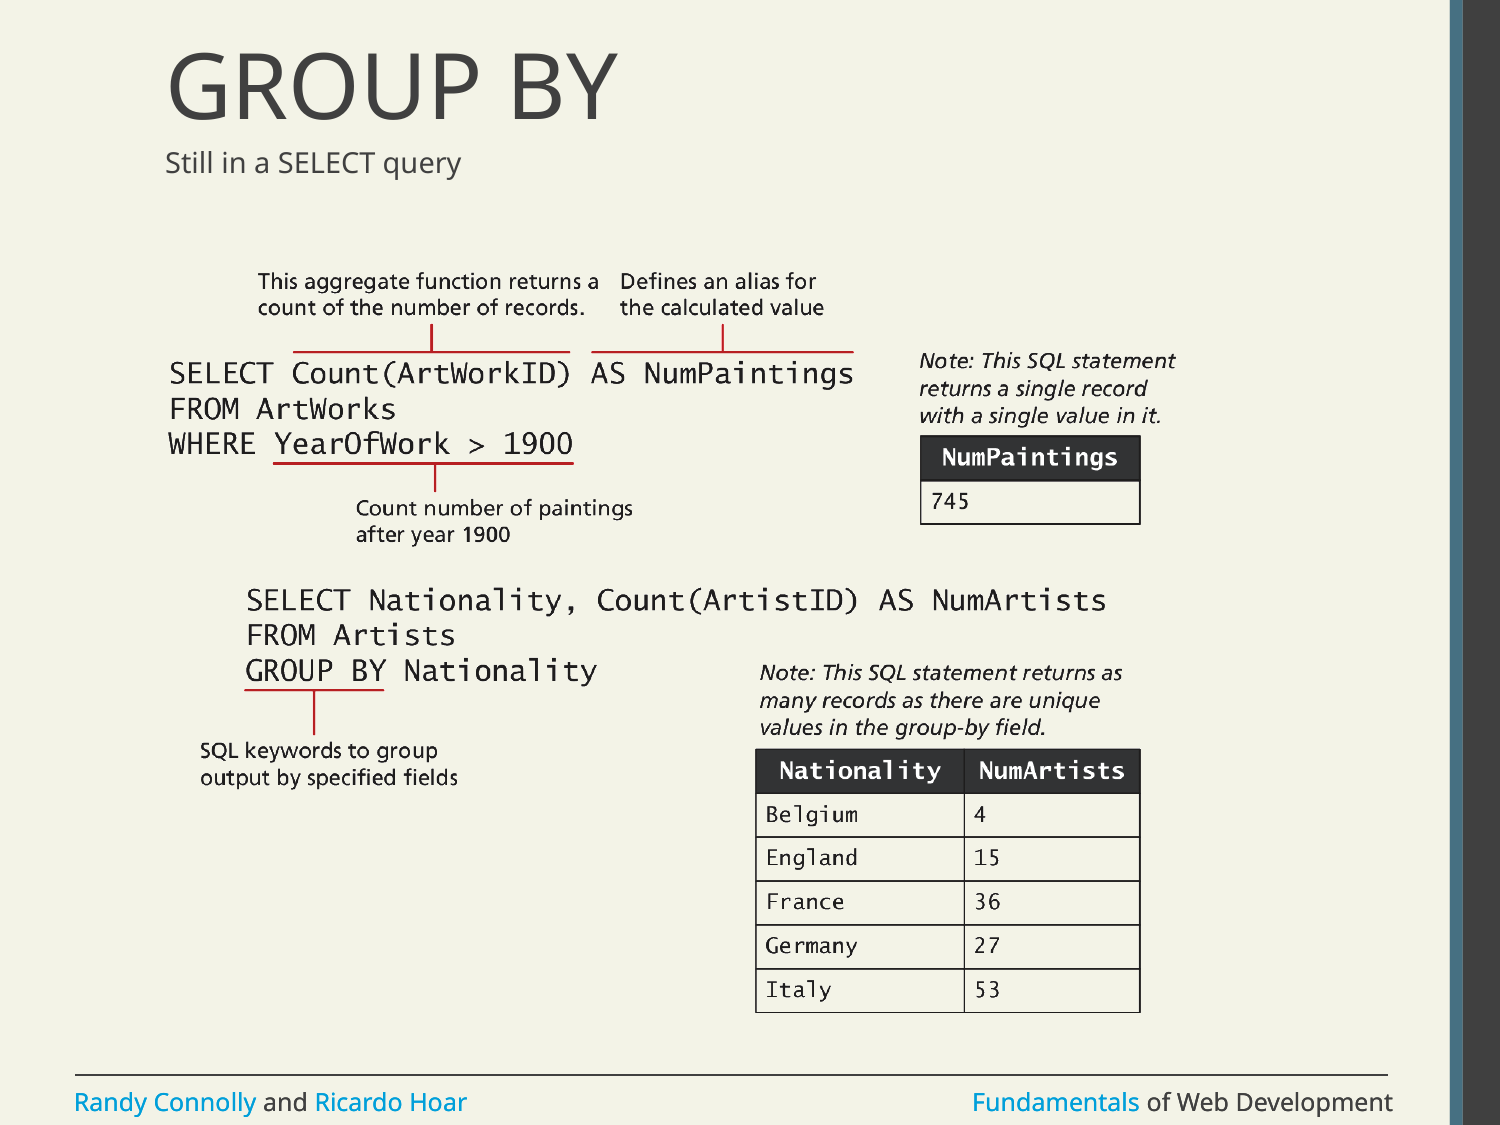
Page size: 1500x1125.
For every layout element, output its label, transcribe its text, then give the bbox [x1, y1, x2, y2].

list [149, 269, 1201, 1013]
list Still in a SELECT query [150, 137, 1200, 188]
title GROUP BY [150, 20, 1425, 188]
